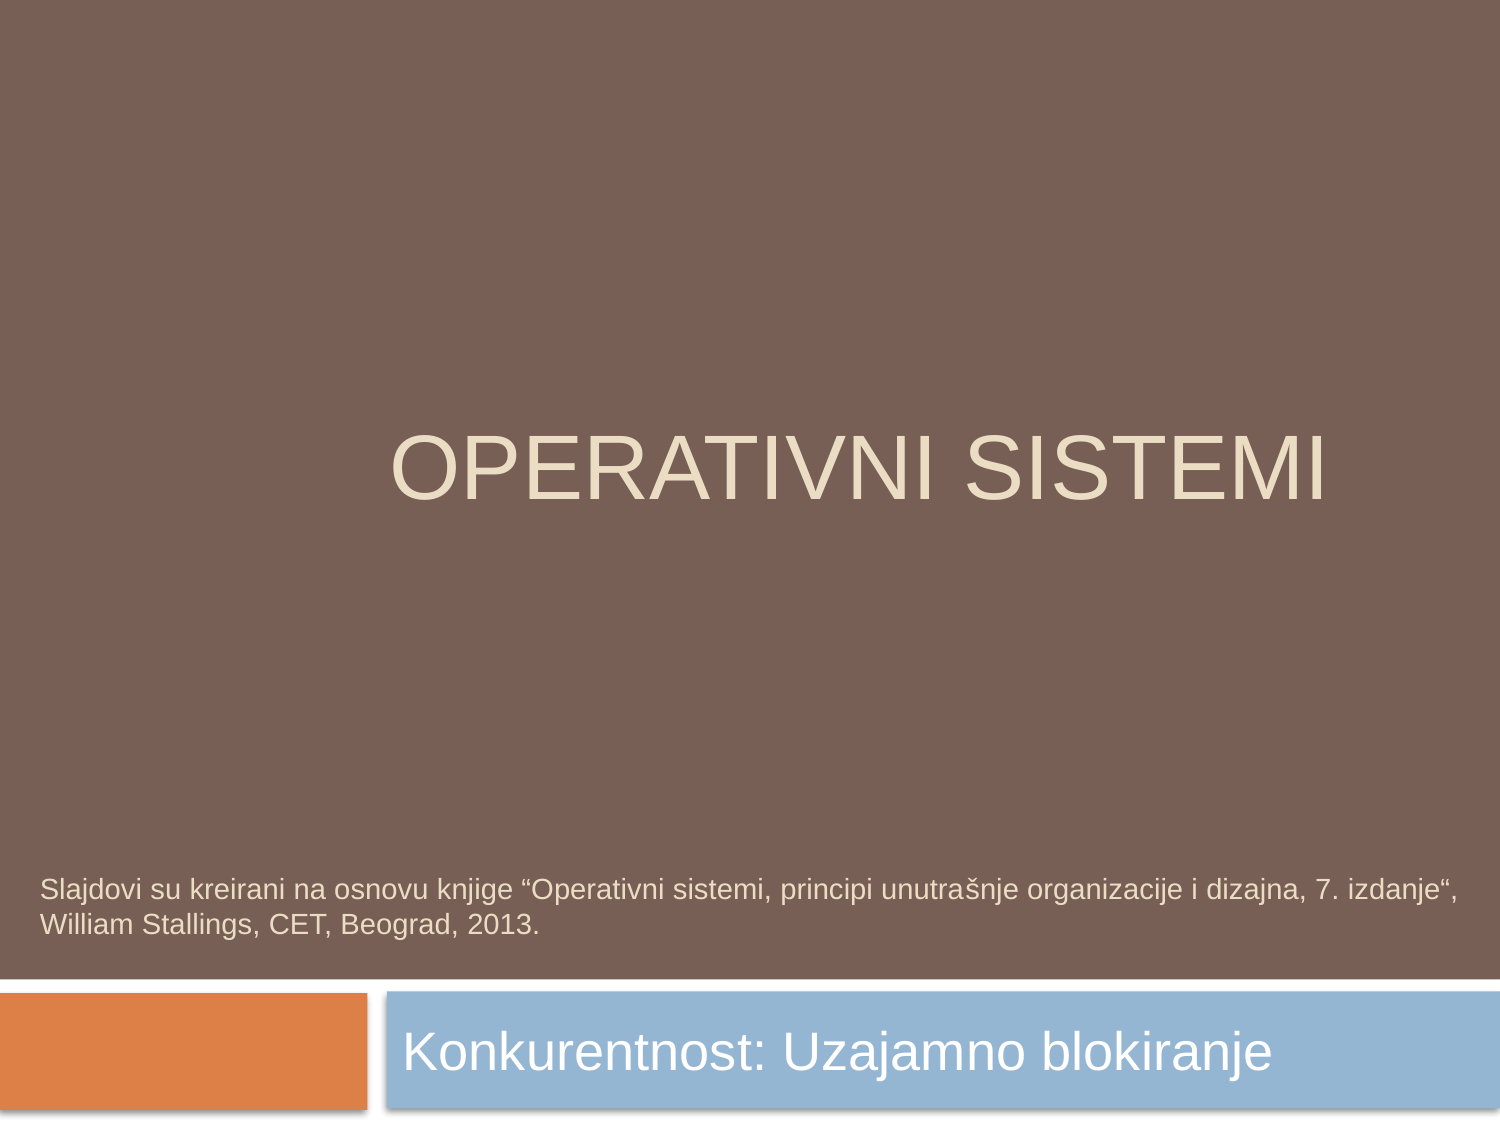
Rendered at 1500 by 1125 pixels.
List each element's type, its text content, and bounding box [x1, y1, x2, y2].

footer Slajdovi su kreirani na osnovu knjige “Operativni sistemi, principi unutrašnje organizacije i dizajna, 7. izdanje“, William Stallings, CET, Beograd, 2013. [24, 875, 1488, 935]
title Operativni sistemi [375, 224, 1438, 525]
subtitle Konkurentnost: Uzajamno blokiranje [387, 992, 1488, 1105]
